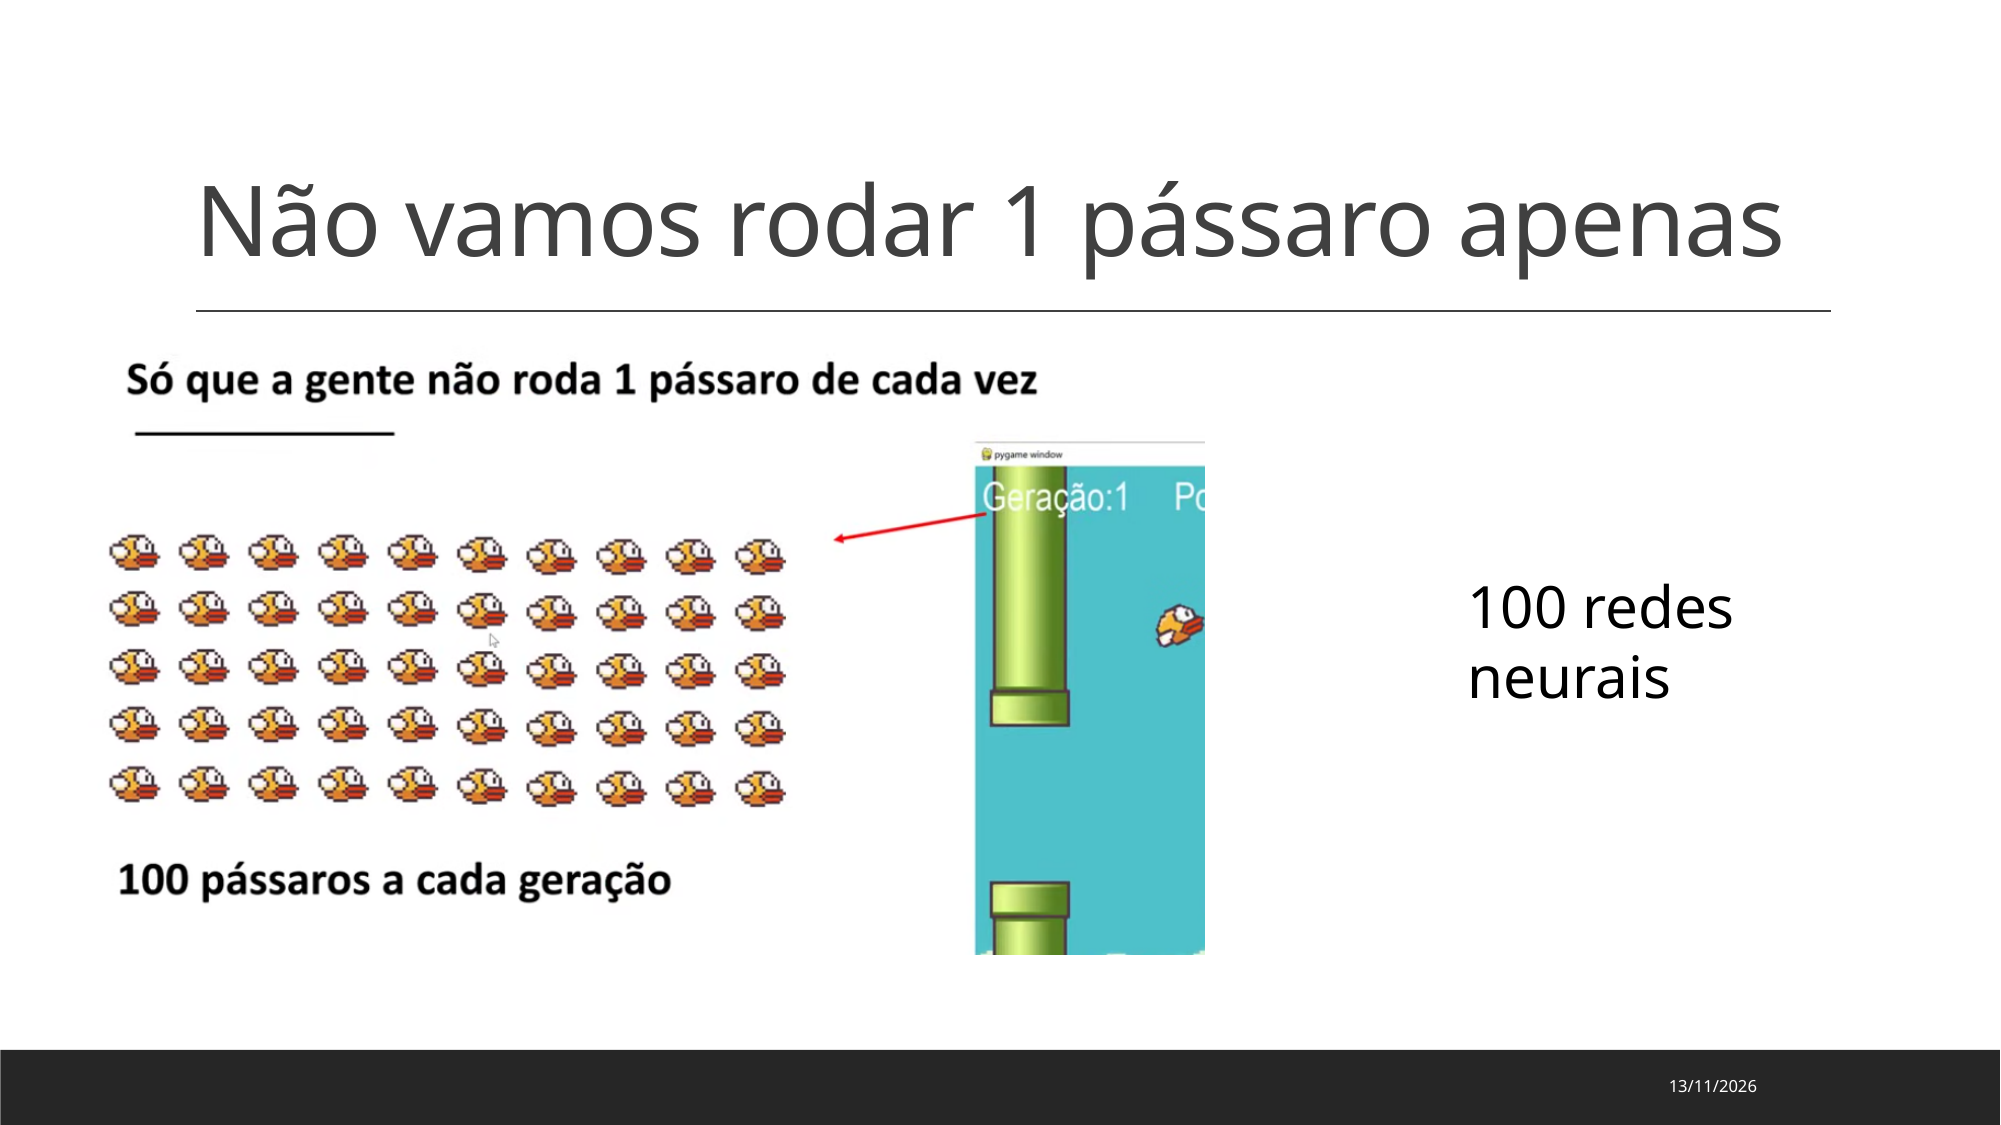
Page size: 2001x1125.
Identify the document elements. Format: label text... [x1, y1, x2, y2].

text_box 100 redes neurais [1452, 562, 1765, 718]
picture [84, 345, 1205, 956]
title Não vamos rodar 1 pássaro apenas [180, 47, 1830, 285]
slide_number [1348, 1057, 1773, 1118]
